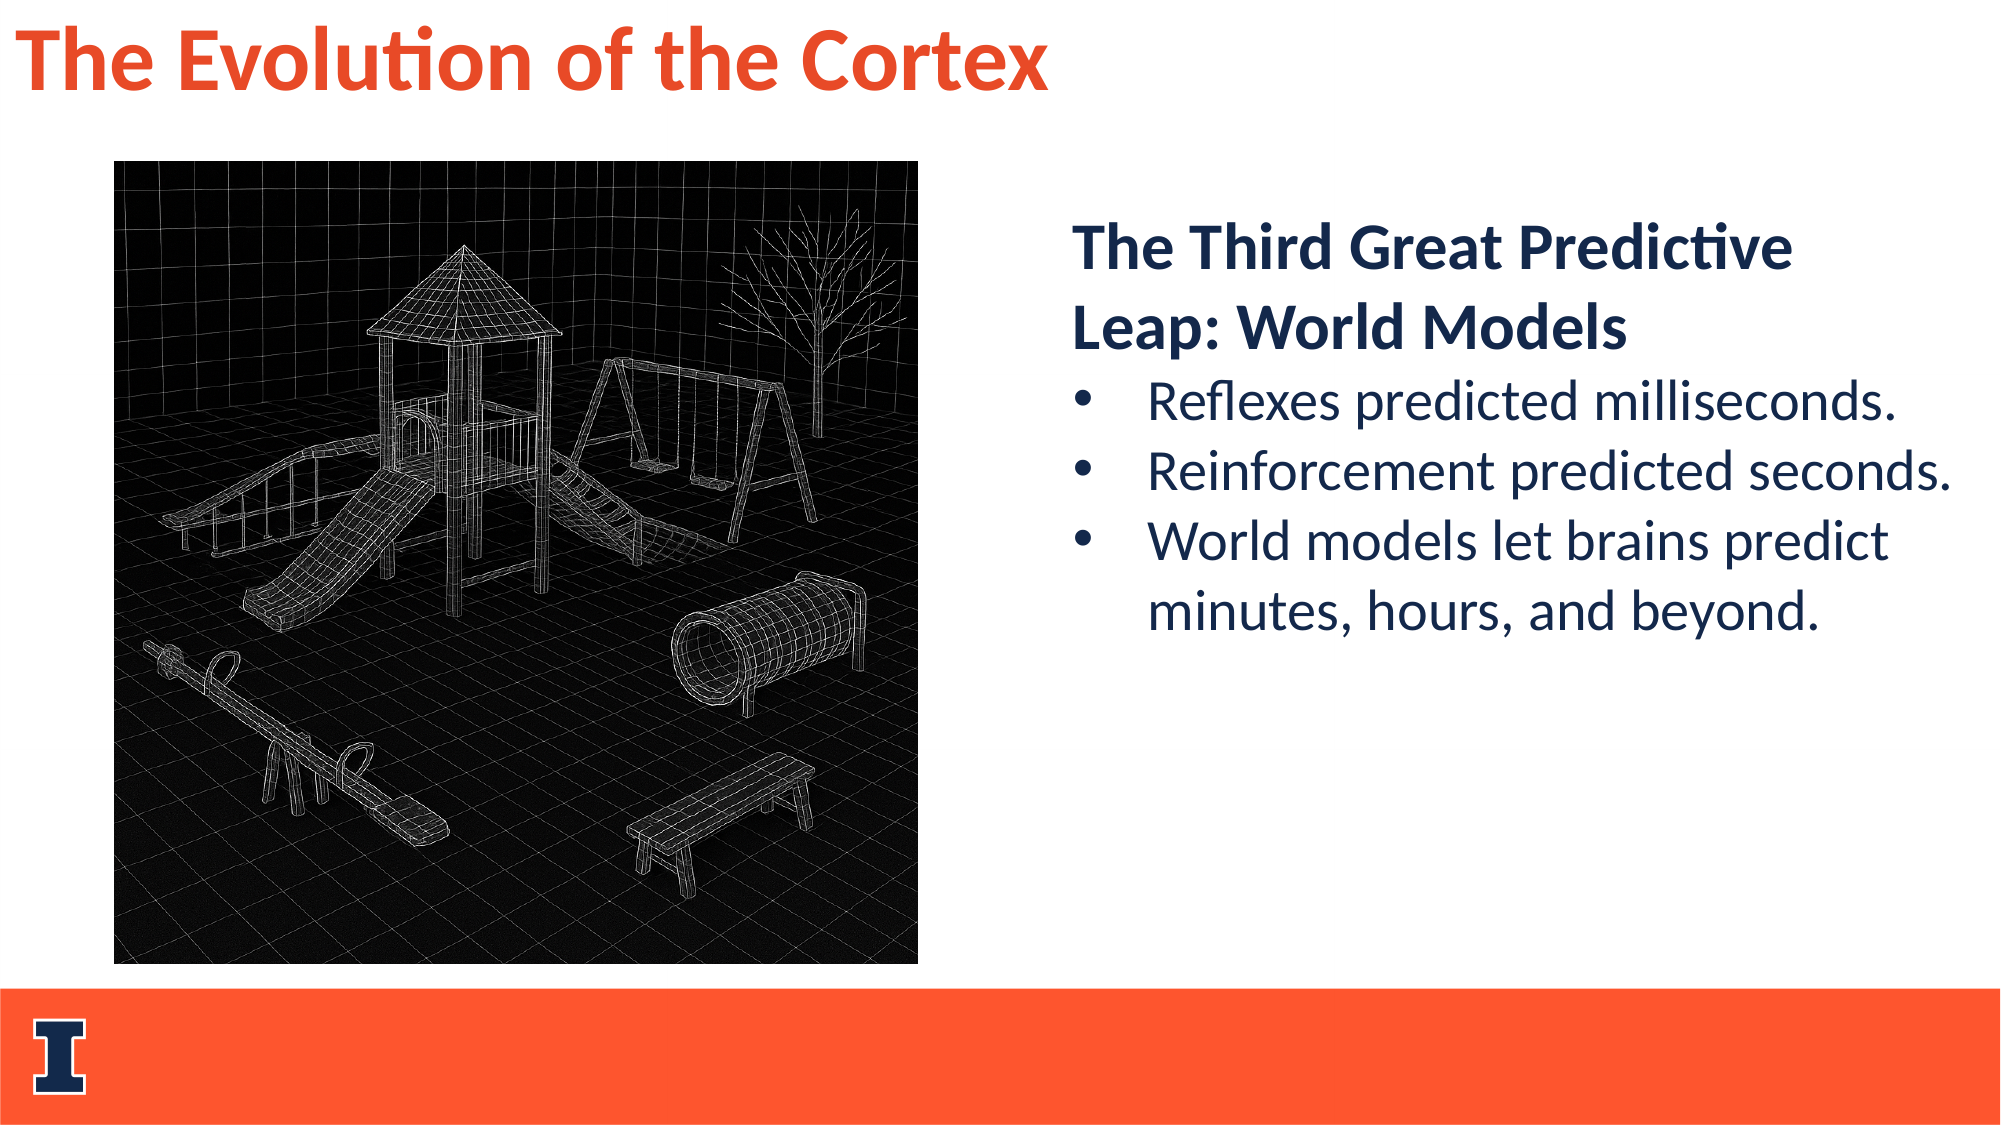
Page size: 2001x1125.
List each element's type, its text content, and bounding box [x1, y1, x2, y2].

text_box The Third Great Predictive Leap: World Models Reflexes predicted milliseconds. Reinforcement predicted seconds. World models let brains predict minutes, hours, and beyond. [1058, 195, 1970, 650]
text_box The Evolution of the Cortex [0, 0, 1884, 121]
picture [0, 0, 2001, 1125]
